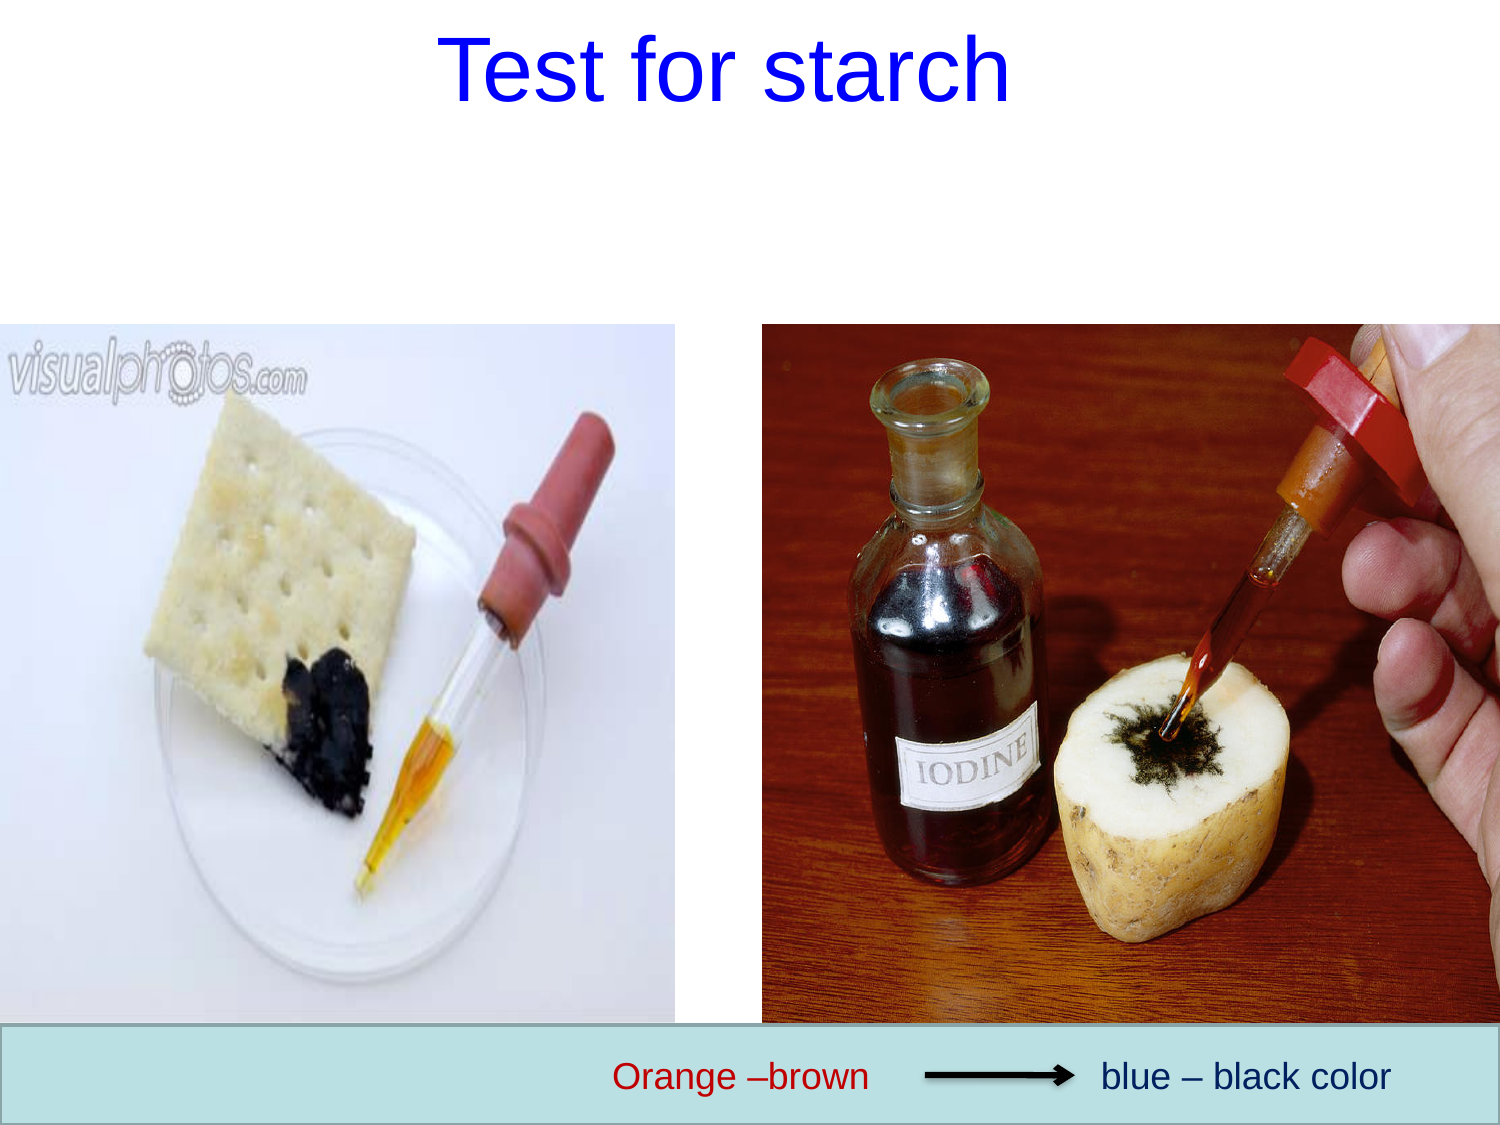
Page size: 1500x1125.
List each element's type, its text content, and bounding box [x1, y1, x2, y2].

text_box Orange –brown blue – black color [0, 1023, 1500, 1125]
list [762, 324, 1500, 1026]
title Test for starch [62, 0, 1413, 130]
picture [0, 324, 676, 1065]
